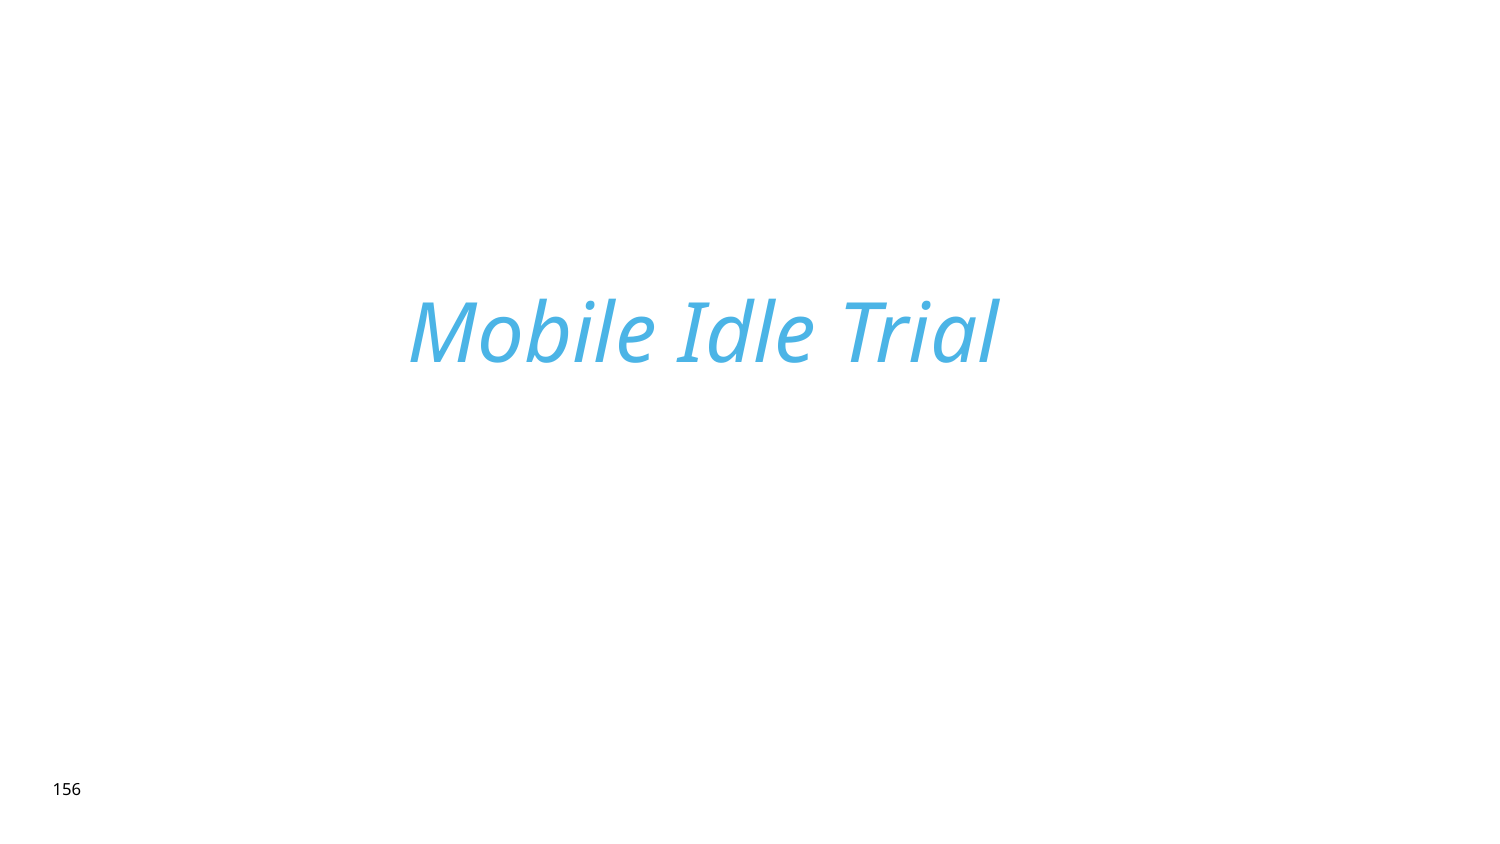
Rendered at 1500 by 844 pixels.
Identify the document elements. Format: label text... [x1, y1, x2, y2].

text_box Mobile Idle Trial [125, 271, 1283, 591]
